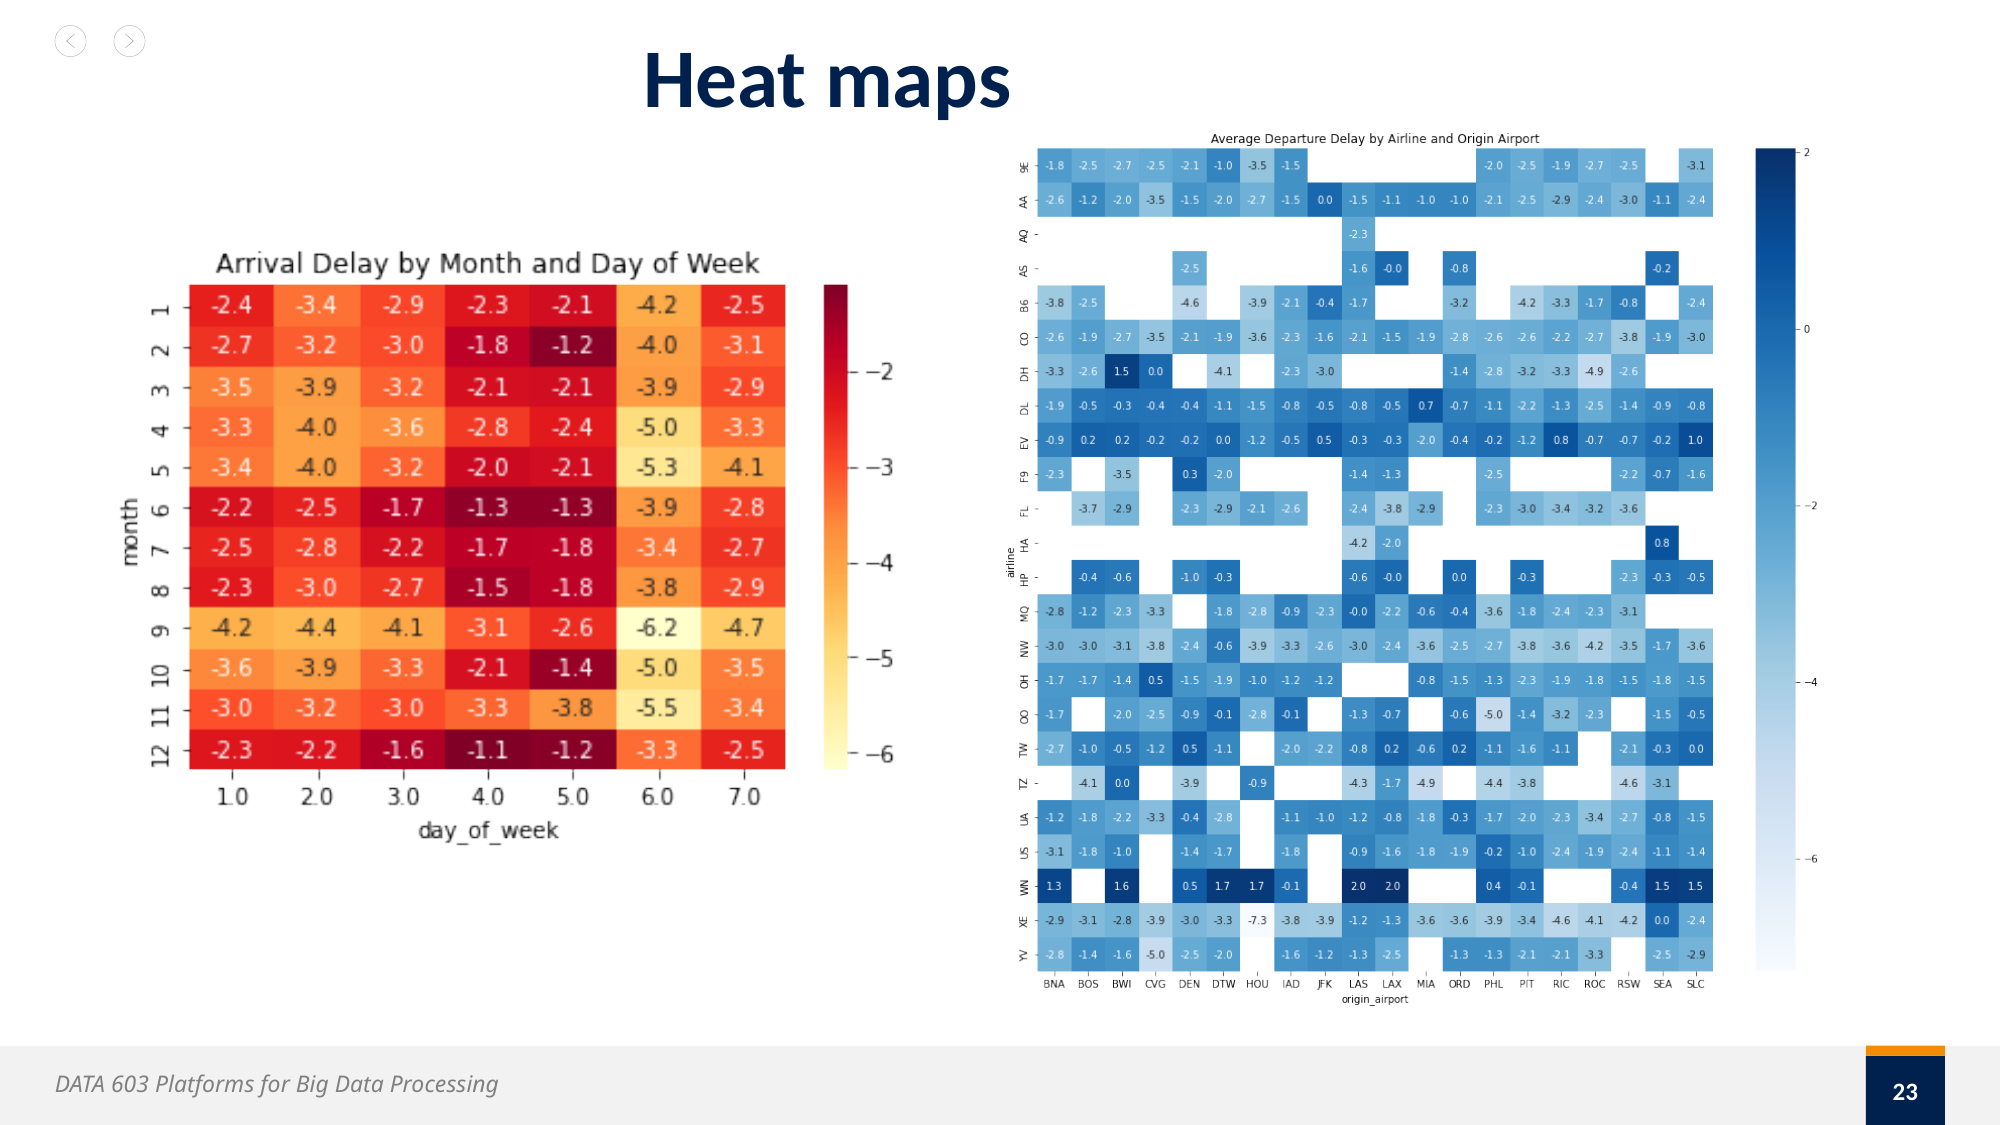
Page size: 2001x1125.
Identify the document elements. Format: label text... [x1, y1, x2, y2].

title Heat maps [643, 35, 1609, 127]
slide_number 23 [1865, 1055, 1945, 1125]
footer DATA 603 Platforms for Big Data Processing [54, 1071, 730, 1100]
picture [105, 236, 911, 857]
picture [999, 126, 1826, 1011]
